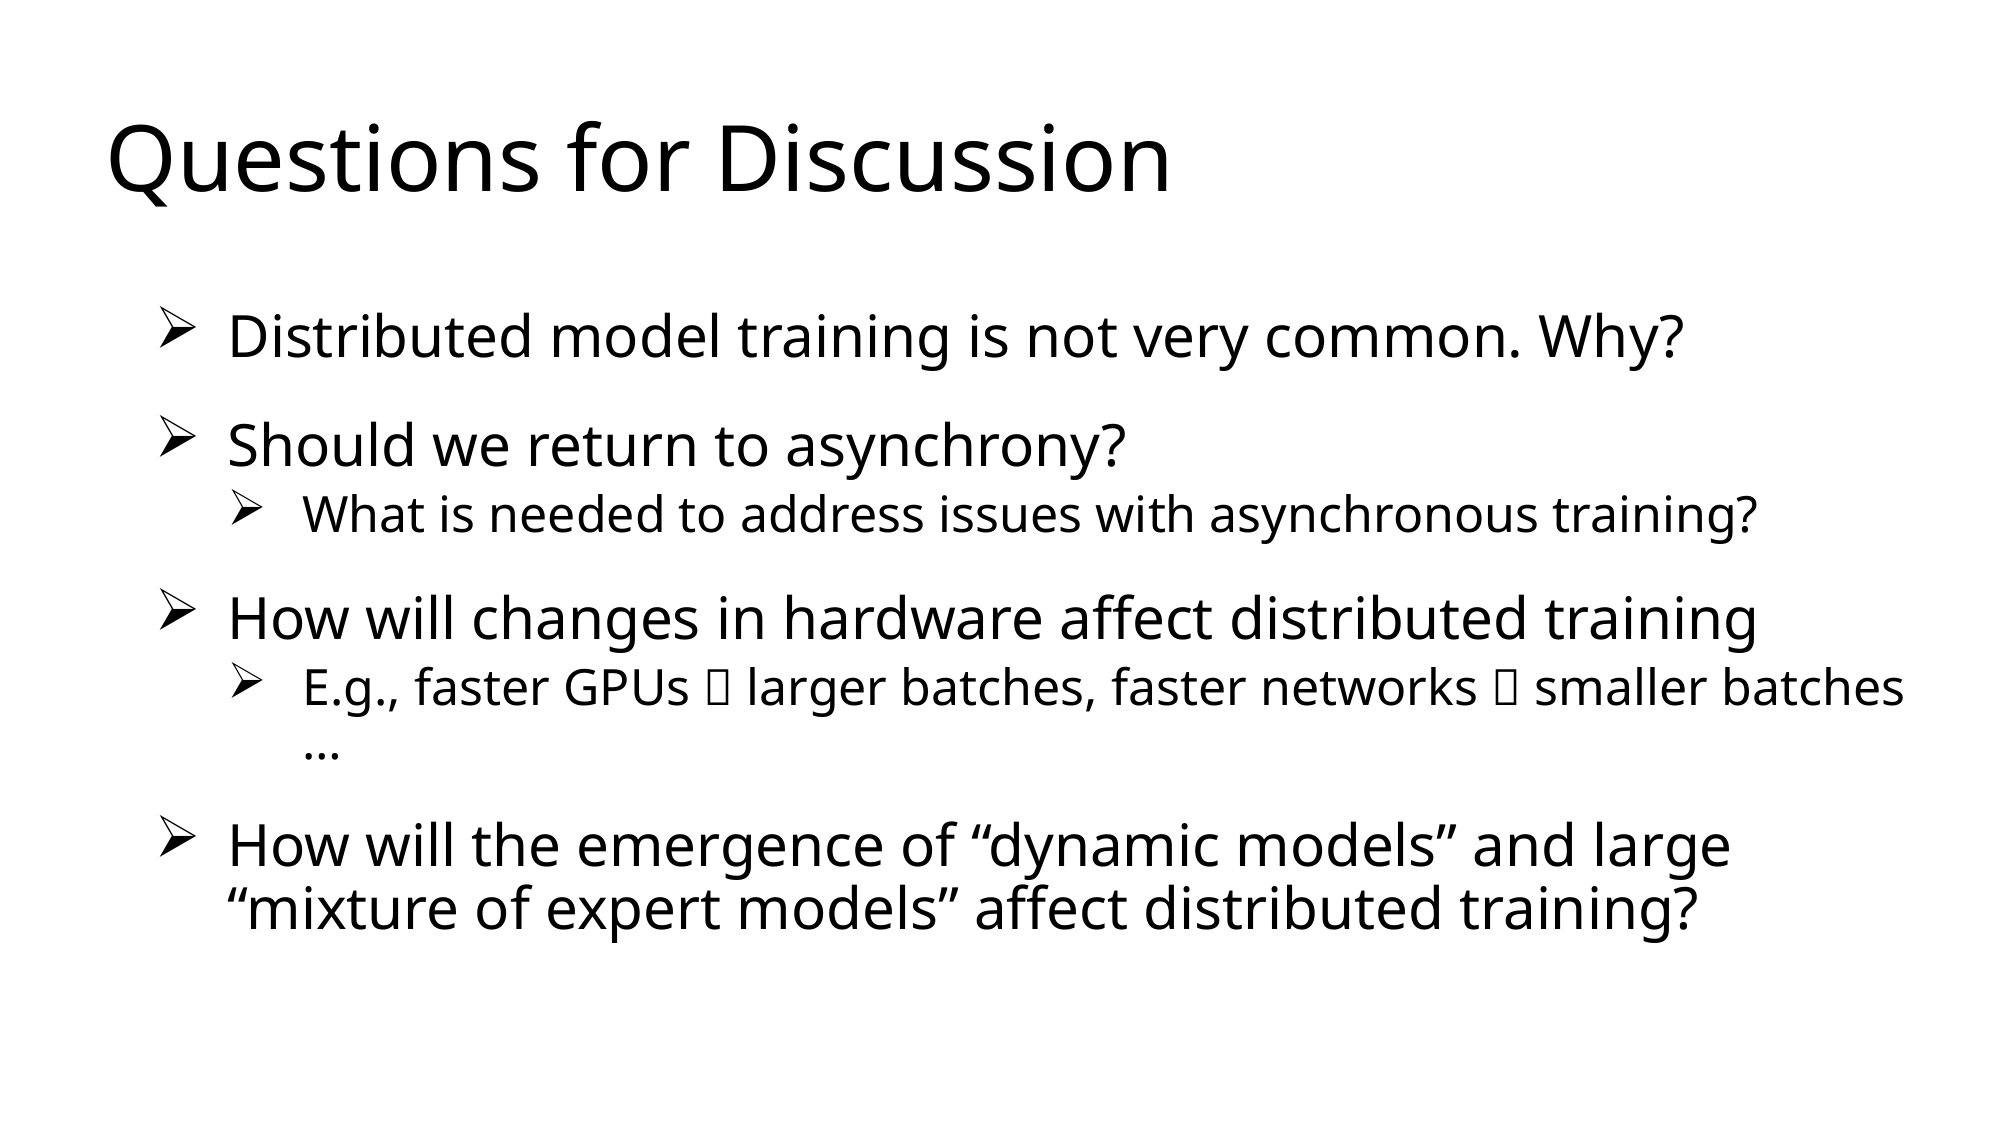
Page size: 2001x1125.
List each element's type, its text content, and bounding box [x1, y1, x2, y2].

list Distributed model training is not very common. Why? Should we return to asynchrony? What is needed to address issues with asynchronous training? How will changes in hardware affect distributed training E.g., faster GPUs  larger batches, faster networks  smaller batches … How will the emergence of “dynamic models” and large “mixture of expert models” affect distributed training? [137, 299, 1928, 1014]
title Questions for Discussion [90, 52, 1863, 271]
